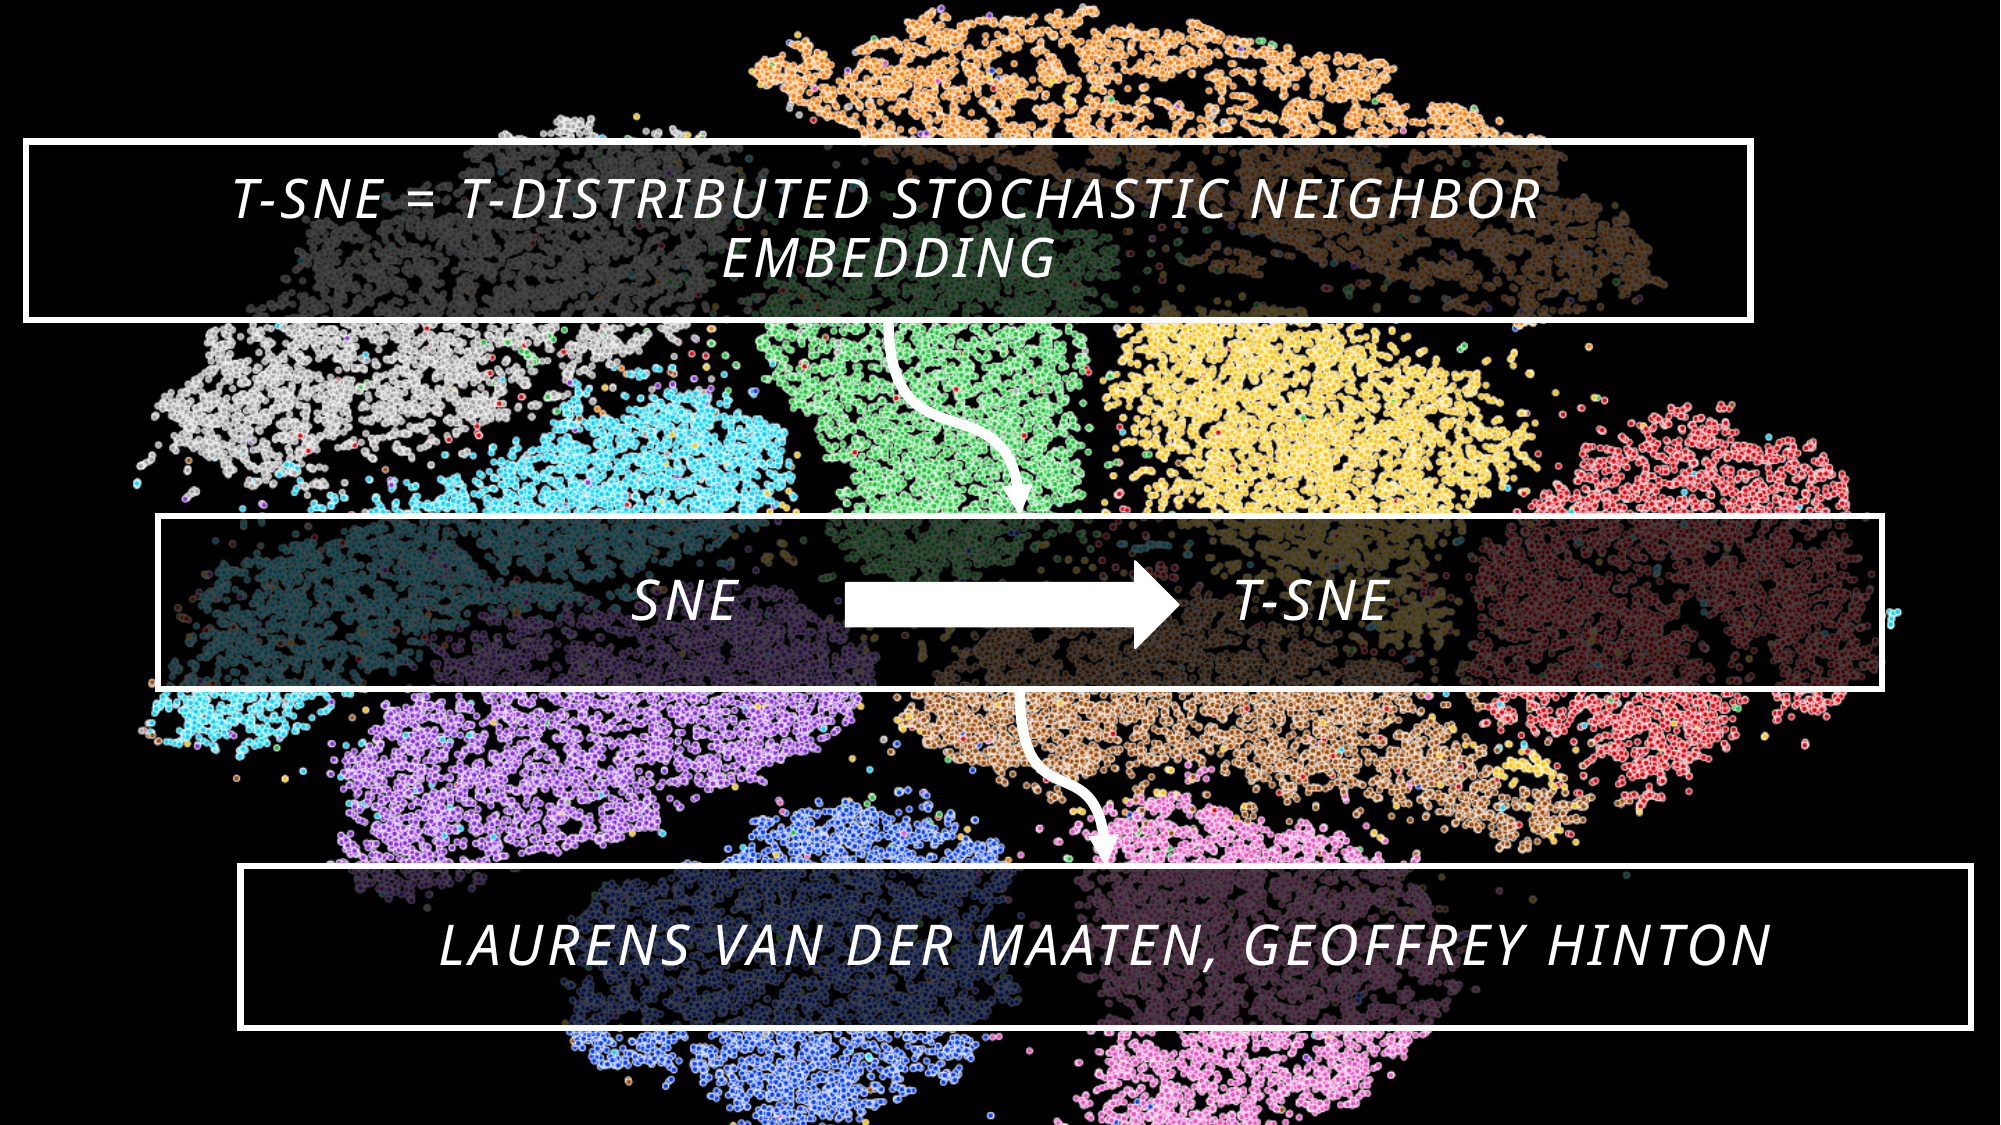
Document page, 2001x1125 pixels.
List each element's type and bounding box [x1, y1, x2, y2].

text_box [974, 734, 1152, 821]
text_box [856, 352, 1053, 484]
picture [0, 0, 2000, 1125]
